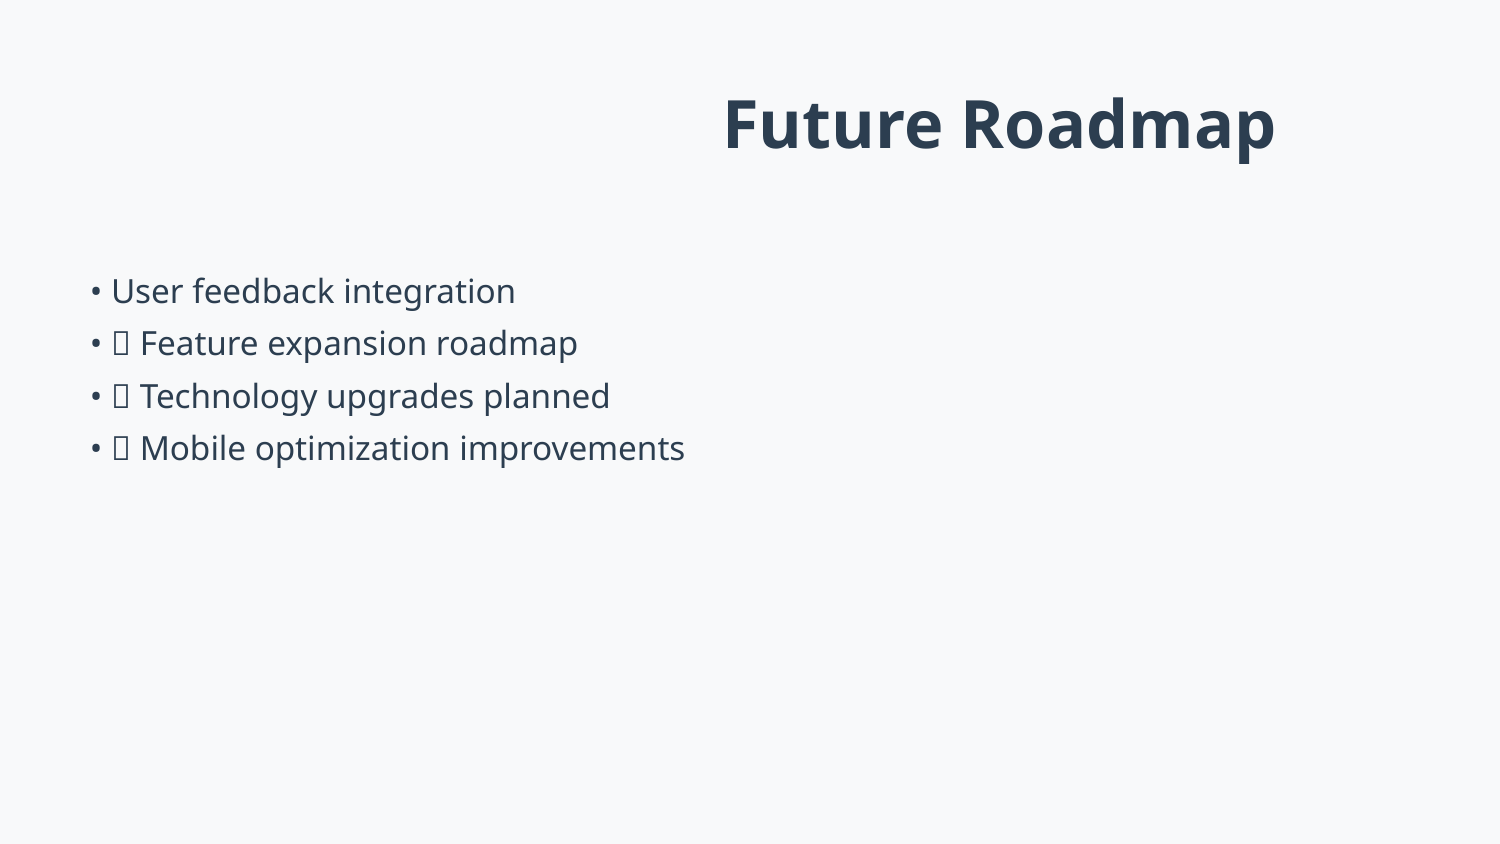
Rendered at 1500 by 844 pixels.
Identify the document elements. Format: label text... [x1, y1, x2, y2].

text_box Future Roadmap [707, 74, 1292, 170]
text_box • User feedback integration • 🎯 Feature expansion roadmap • 🔧 Technology upgrades planned • 📱 Mobile optimization improvements [74, 255, 1500, 475]
